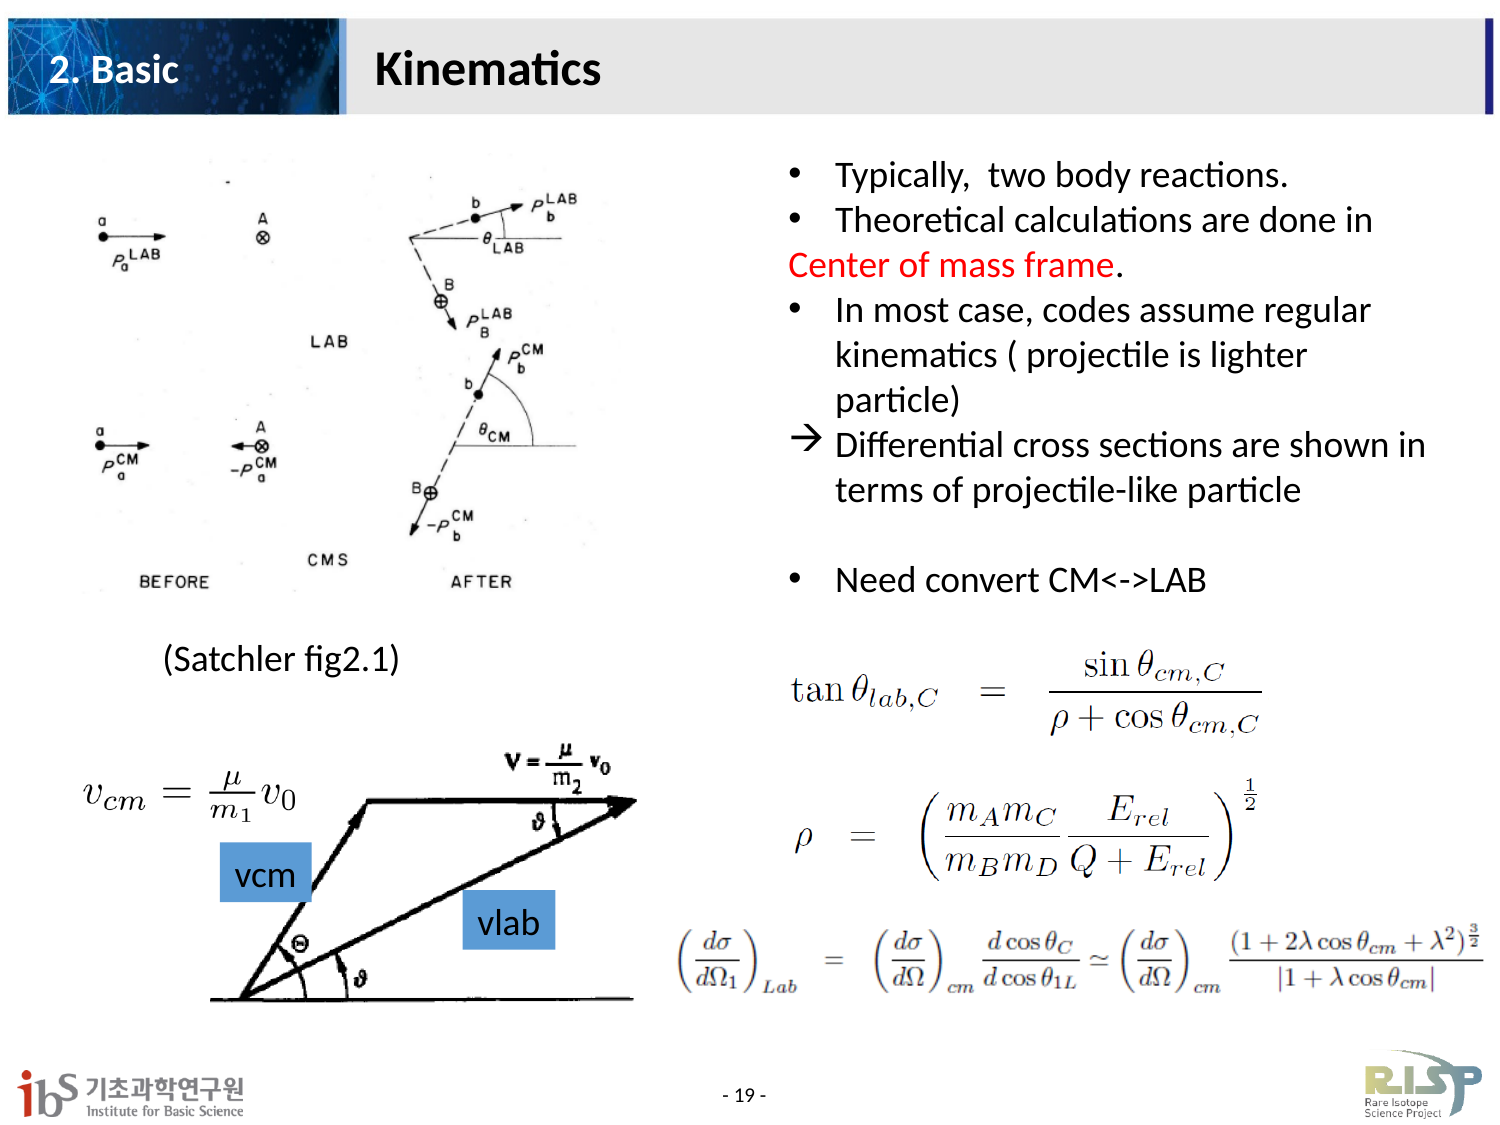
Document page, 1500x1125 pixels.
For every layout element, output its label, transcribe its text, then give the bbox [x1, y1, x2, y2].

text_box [193, 727, 668, 1014]
picture [2, 10, 1500, 130]
text_box Typically, two body reactions. Theoretical calculations are done in Center of mass frame. In most case, codes assume regular kinematics ( projectile is lighter particle) Differential cross sections are shown in terms of projectile-like particle Need convert CM<->LAB [773, 142, 1447, 608]
picture [17, 1070, 243, 1117]
picture [772, 626, 1269, 746]
picture [660, 915, 1495, 1009]
picture [780, 773, 1265, 887]
picture [1364, 1049, 1482, 1119]
picture [83, 771, 295, 822]
picture [76, 153, 621, 595]
text_box (Satchler fig2.1) [147, 626, 431, 687]
